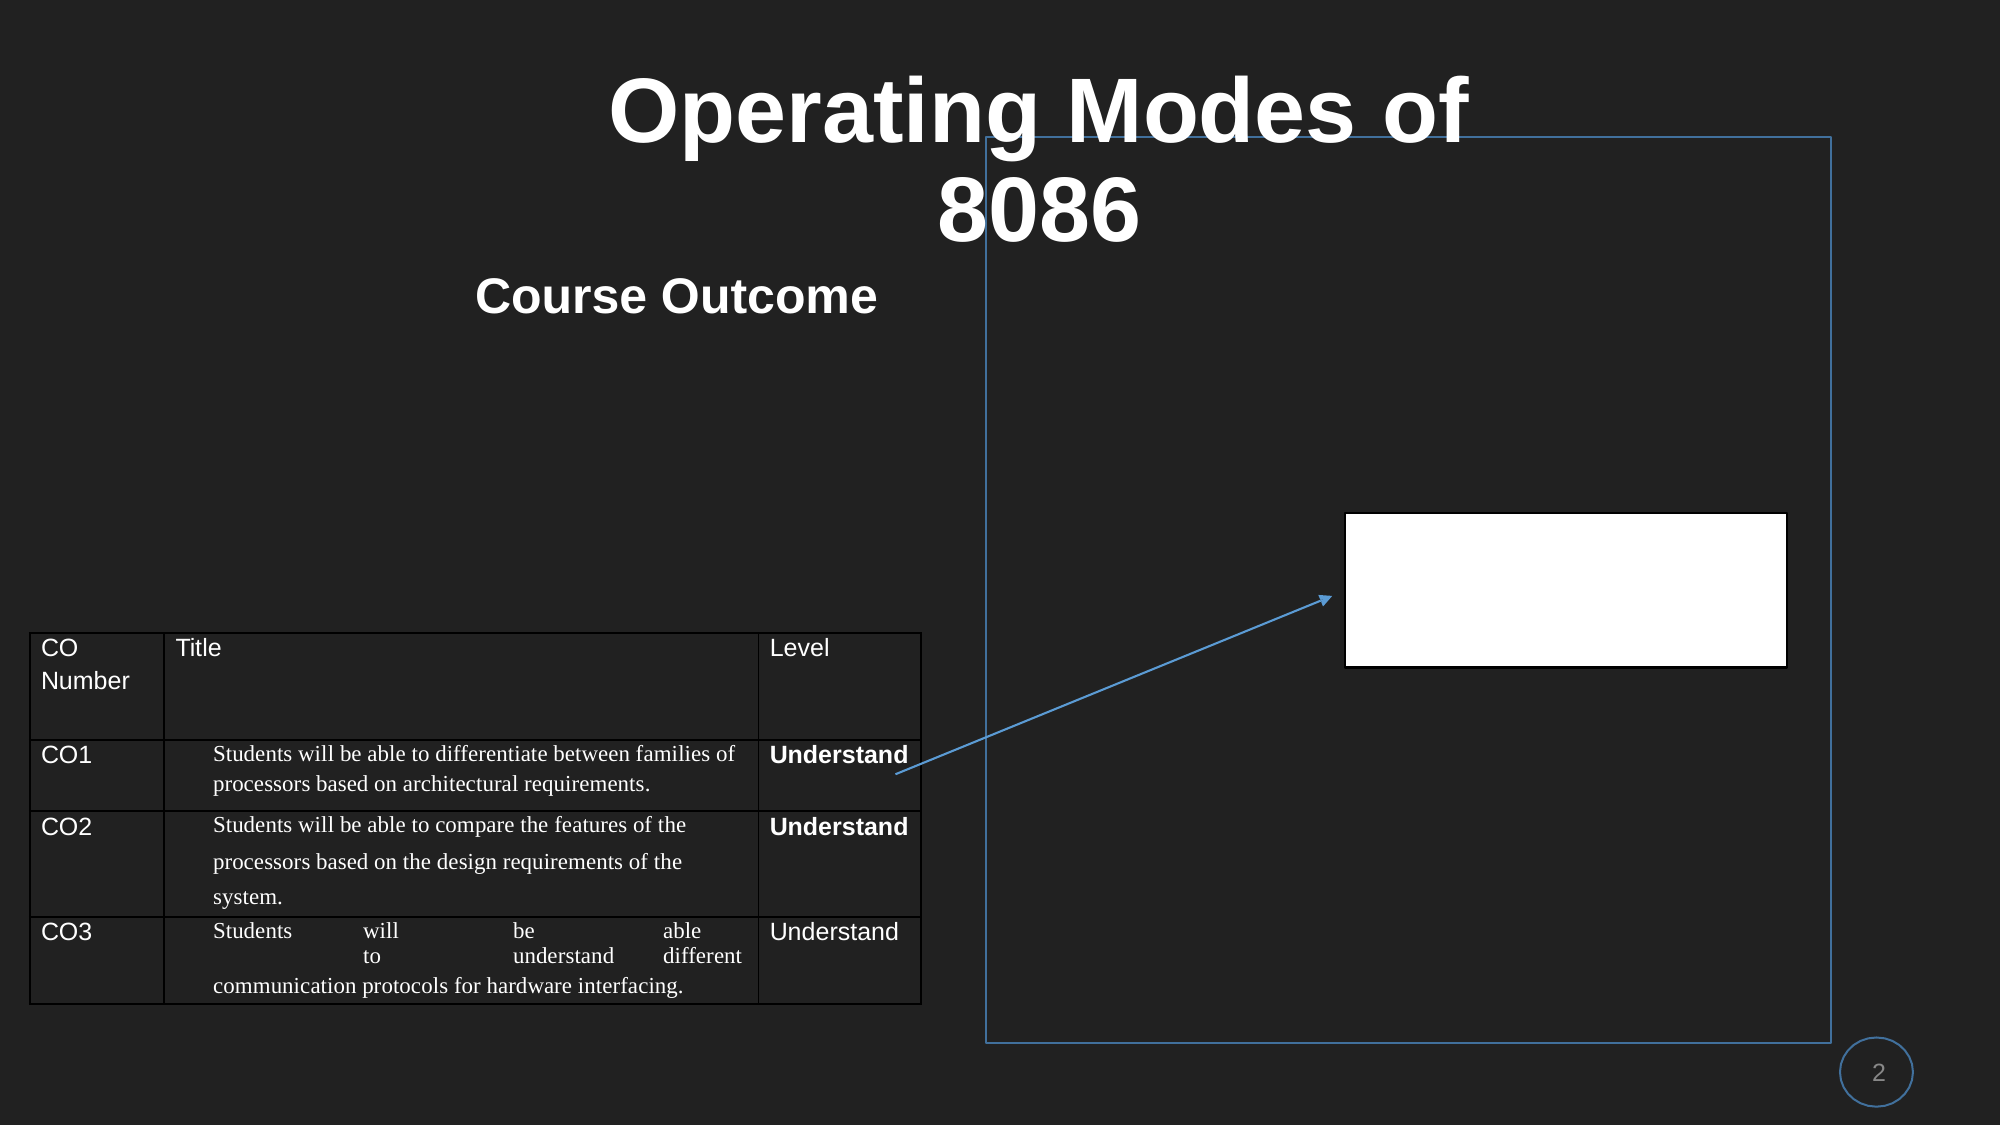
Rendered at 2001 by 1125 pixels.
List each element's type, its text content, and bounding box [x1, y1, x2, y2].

table_cell Understand [759, 741, 920, 810]
table_cell CO2 [31, 812, 163, 916]
text_box [985, 137, 1832, 1043]
table_cell Understand [759, 812, 920, 916]
table_cell CO1 [31, 741, 163, 810]
text_box [1839, 1037, 1913, 1107]
table_cell Understand [759, 918, 920, 1003]
table_cell CO3 [31, 918, 163, 1003]
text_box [894, 512, 1787, 776]
table_header CO Number [31, 634, 163, 739]
table_cell Students will be able to compare the features of the processors based on the design requirements of the system. [165, 812, 758, 916]
table_header Level [759, 634, 889, 739]
title Operating Modes of 8086 Course Outcome [473, 50, 1527, 324]
table_cell Students will be able to differentiate between families of processors based on architectural requirements. [165, 741, 758, 810]
table_cell Students will be able to understand different communication protocols for hardware interfacing. [165, 918, 758, 1003]
table_header Title [165, 634, 758, 739]
